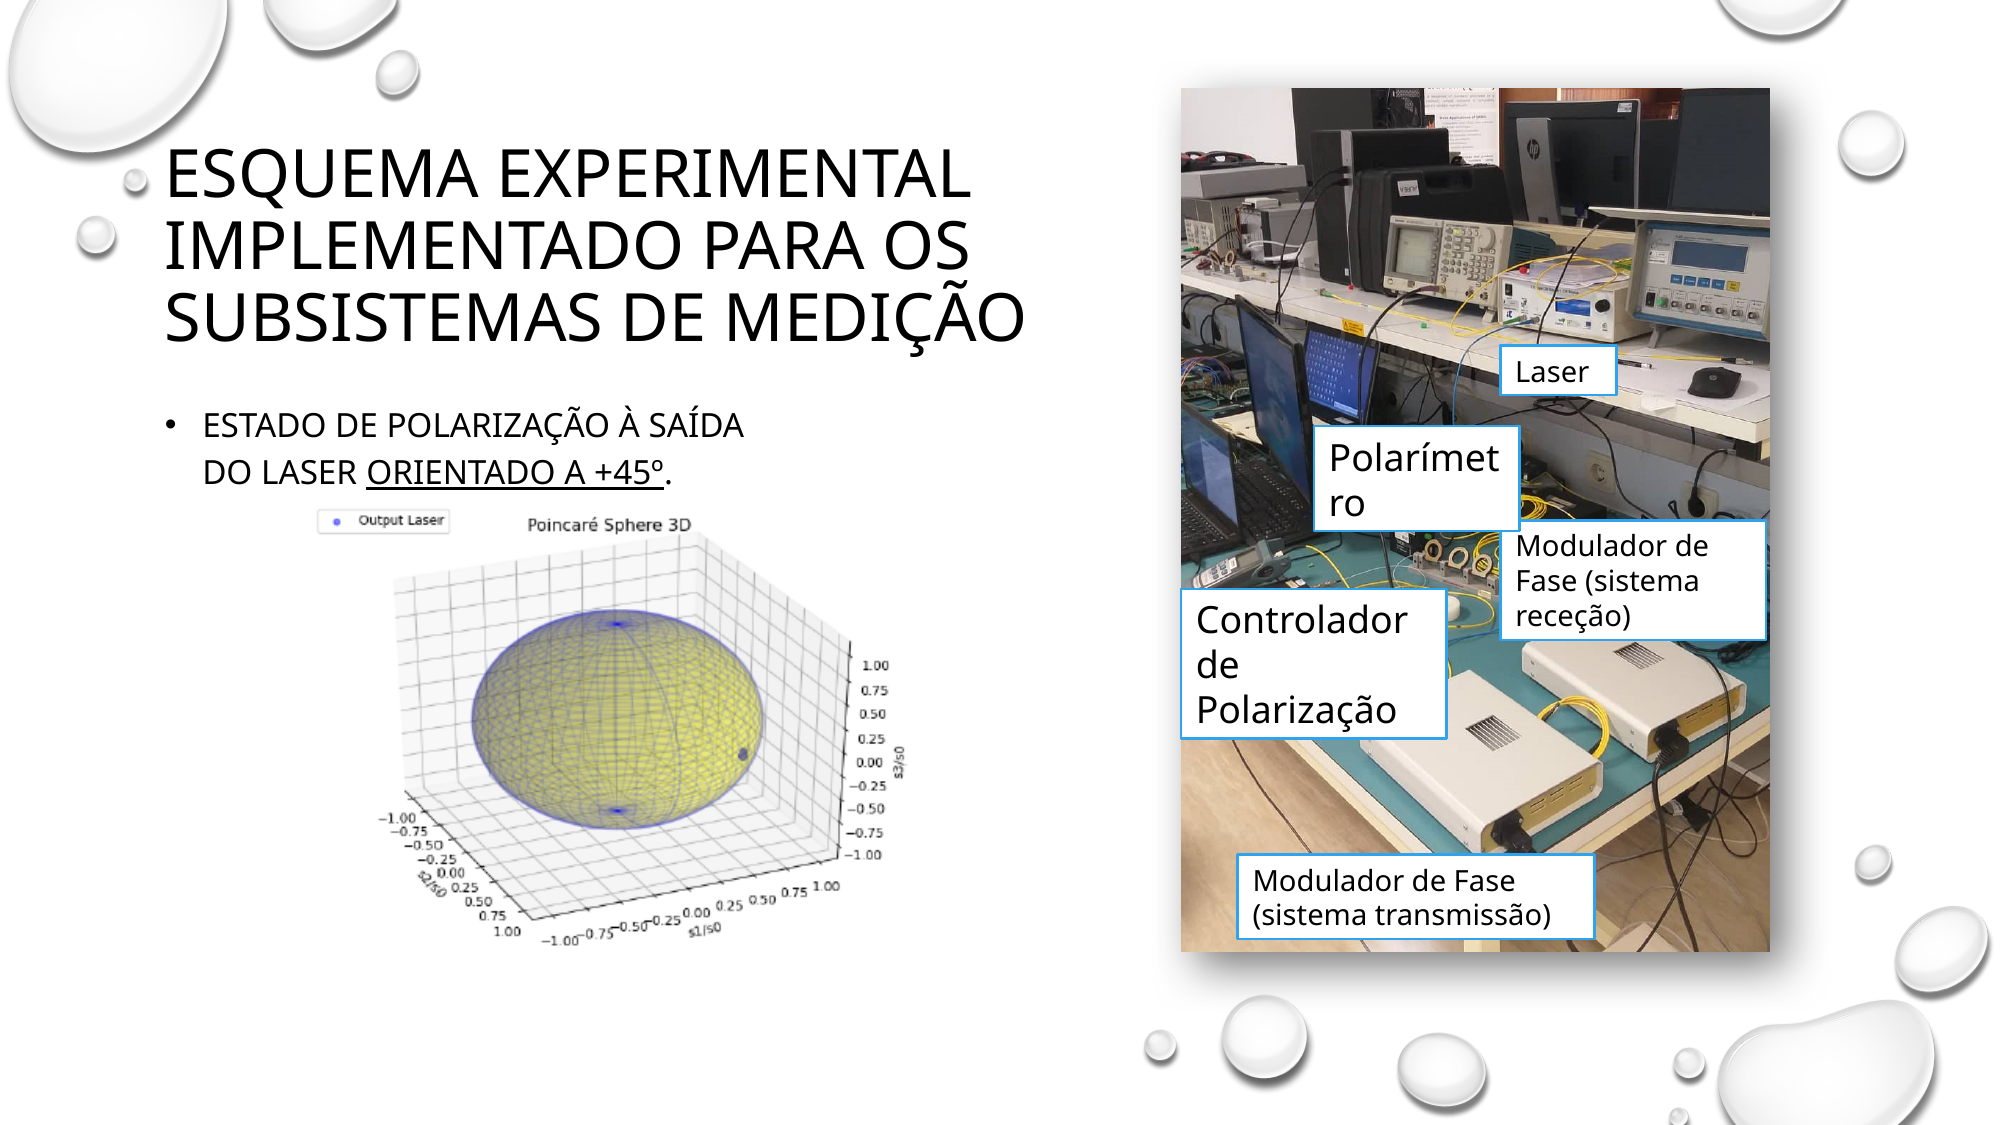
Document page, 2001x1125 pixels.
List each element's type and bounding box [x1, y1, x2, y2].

list [1180, 88, 1770, 953]
picture [0, 0, 2000, 1125]
